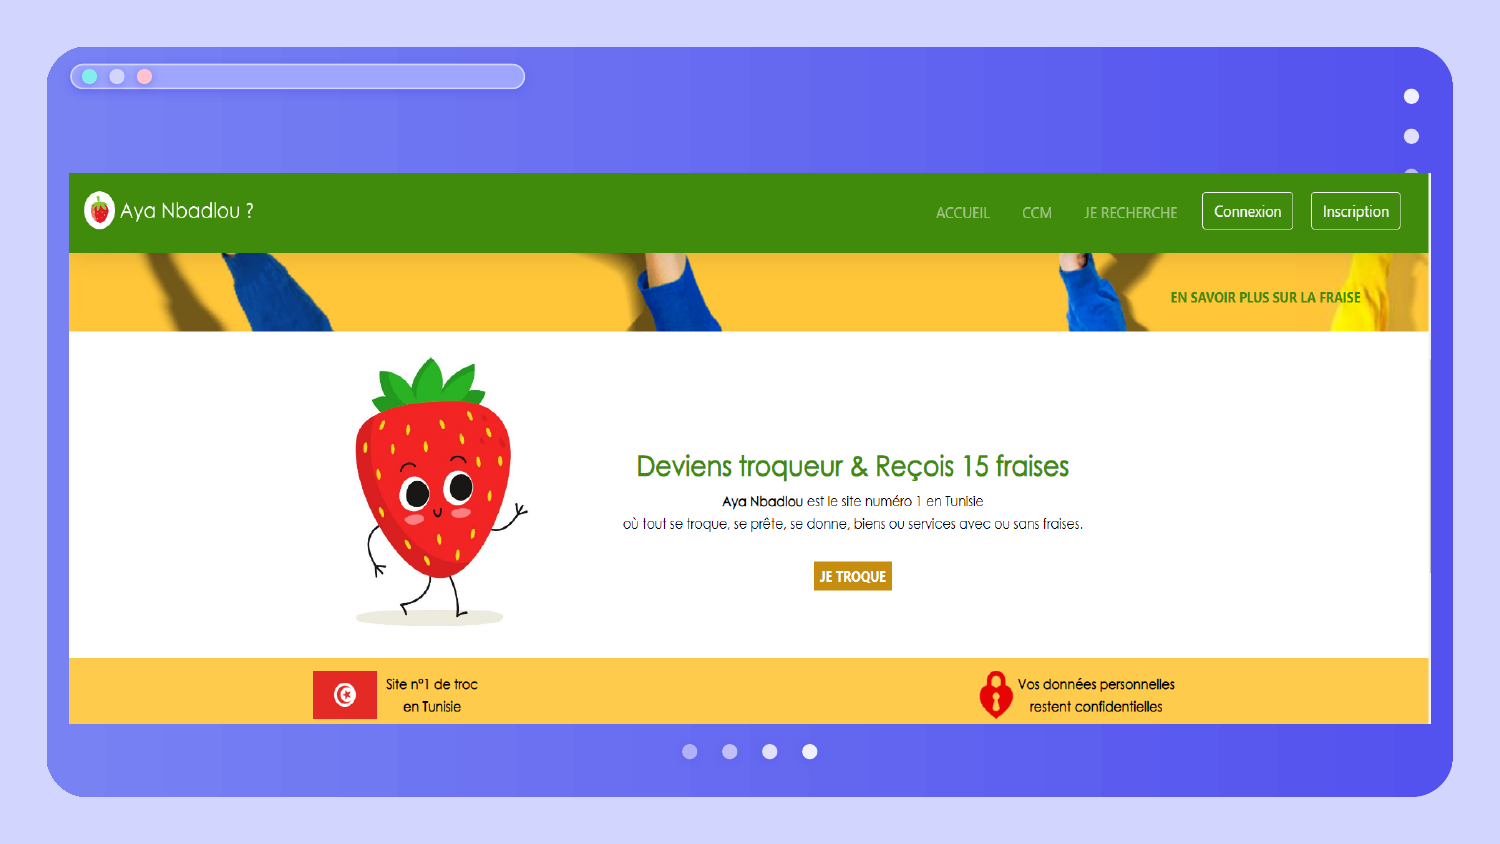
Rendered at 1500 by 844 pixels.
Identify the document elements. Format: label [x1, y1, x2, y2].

picture [69, 173, 1431, 724]
